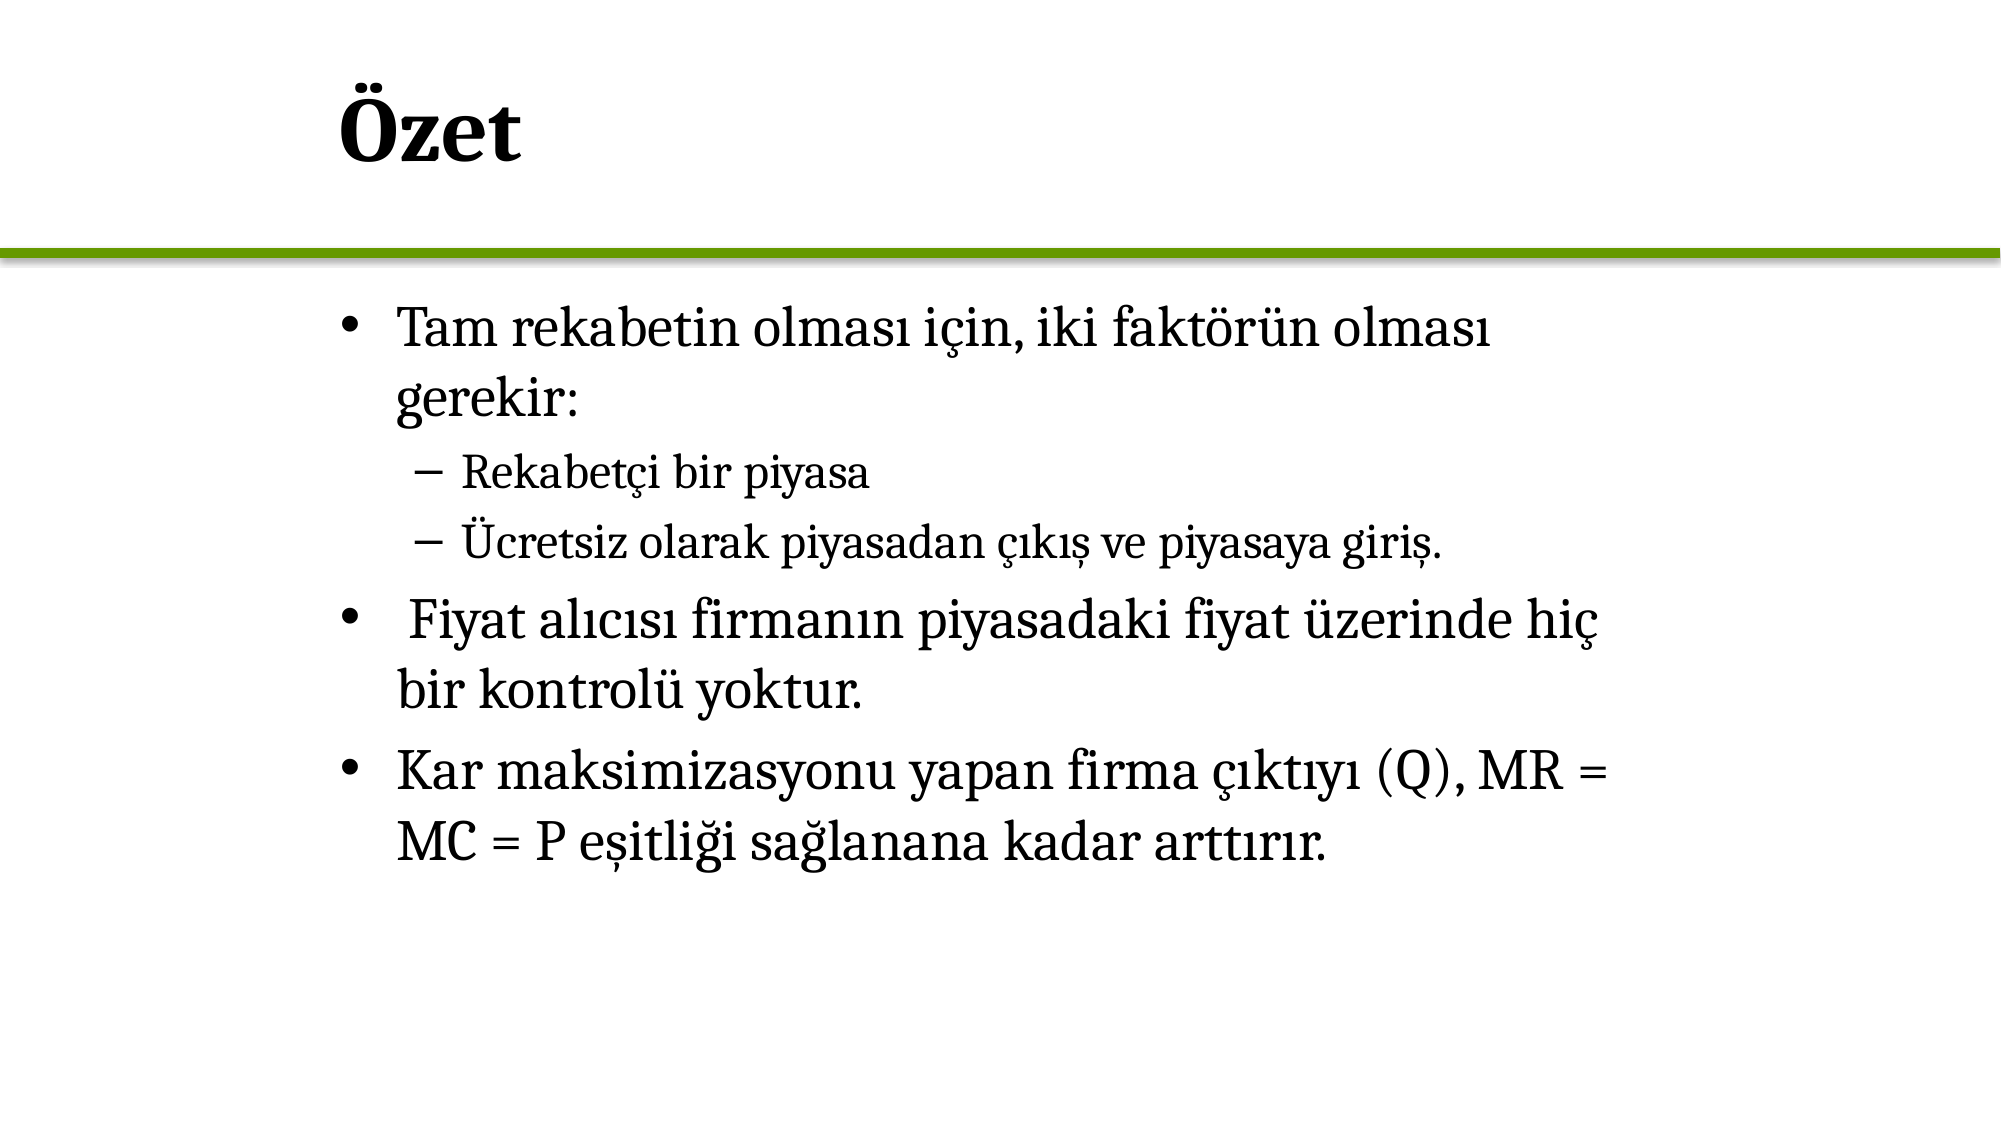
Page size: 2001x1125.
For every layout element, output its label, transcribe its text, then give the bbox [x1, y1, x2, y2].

title Özet [324, 0, 1675, 251]
list Tam rekabetin olması için, iki faktörün olması gerekir: Rekabetçi bir piyasa Ücretsiz olarak piyasadan çıkış ve piyasaya giriş. Fiyat alıcısı firmanın piyasadaki fiyat üzerinde hiç bir kontrolü yoktur. Kar maksimizasyonu yapan firma çıktıyı (Q), MR = MC = P eşitliği sağlanana kadar arttırır. [324, 280, 1675, 1085]
